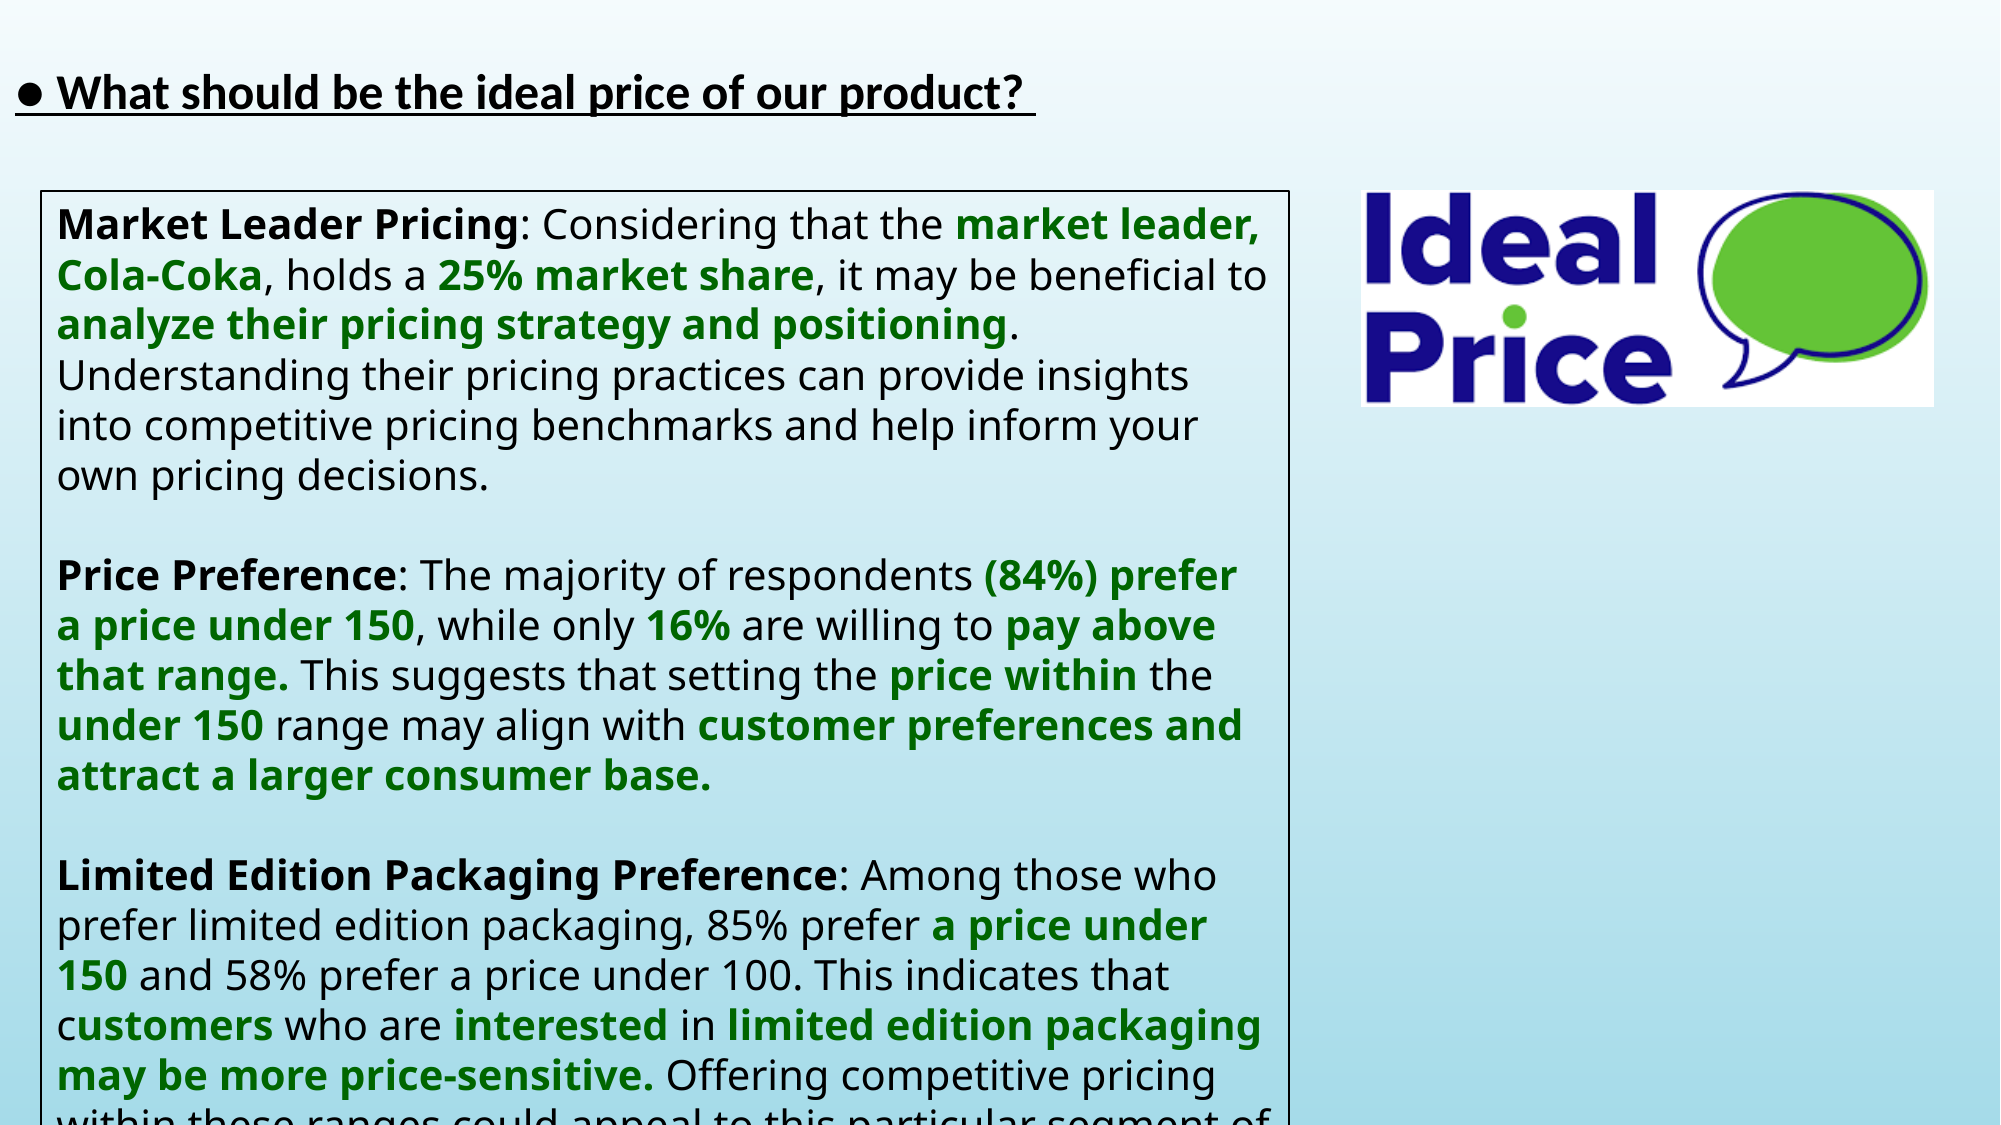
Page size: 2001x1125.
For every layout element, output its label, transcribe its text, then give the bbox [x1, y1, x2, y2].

text_box Market Leader Pricing: Considering that the market leader, Cola-Coka, holds a 25% market share, it may be beneficial to analyze their pricing strategy and positioning. Understanding their pricing practices can provide insights into competitive pricing benchmarks and help inform your own pricing decisions. Price Preference: The majority of respondents (84%) prefer a price under 150, while only 16% are willing to pay above that range. This suggests that setting the price within the under 150 range may align with customer preferences and attract a larger consumer base. Limited Edition Packaging Preference: Among those who prefer limited edition packaging, 85% prefer a price under 150 and 58% prefer a price under 100. This indicates that customers who are interested in limited edition packaging may be more price-sensitive. Offering competitive pricing within these ranges could appeal to this particular segment of consumers. [41, 190, 1289, 1125]
picture [1361, 190, 1934, 407]
text_box ● What should be the ideal price of our product? [0, 51, 1289, 127]
